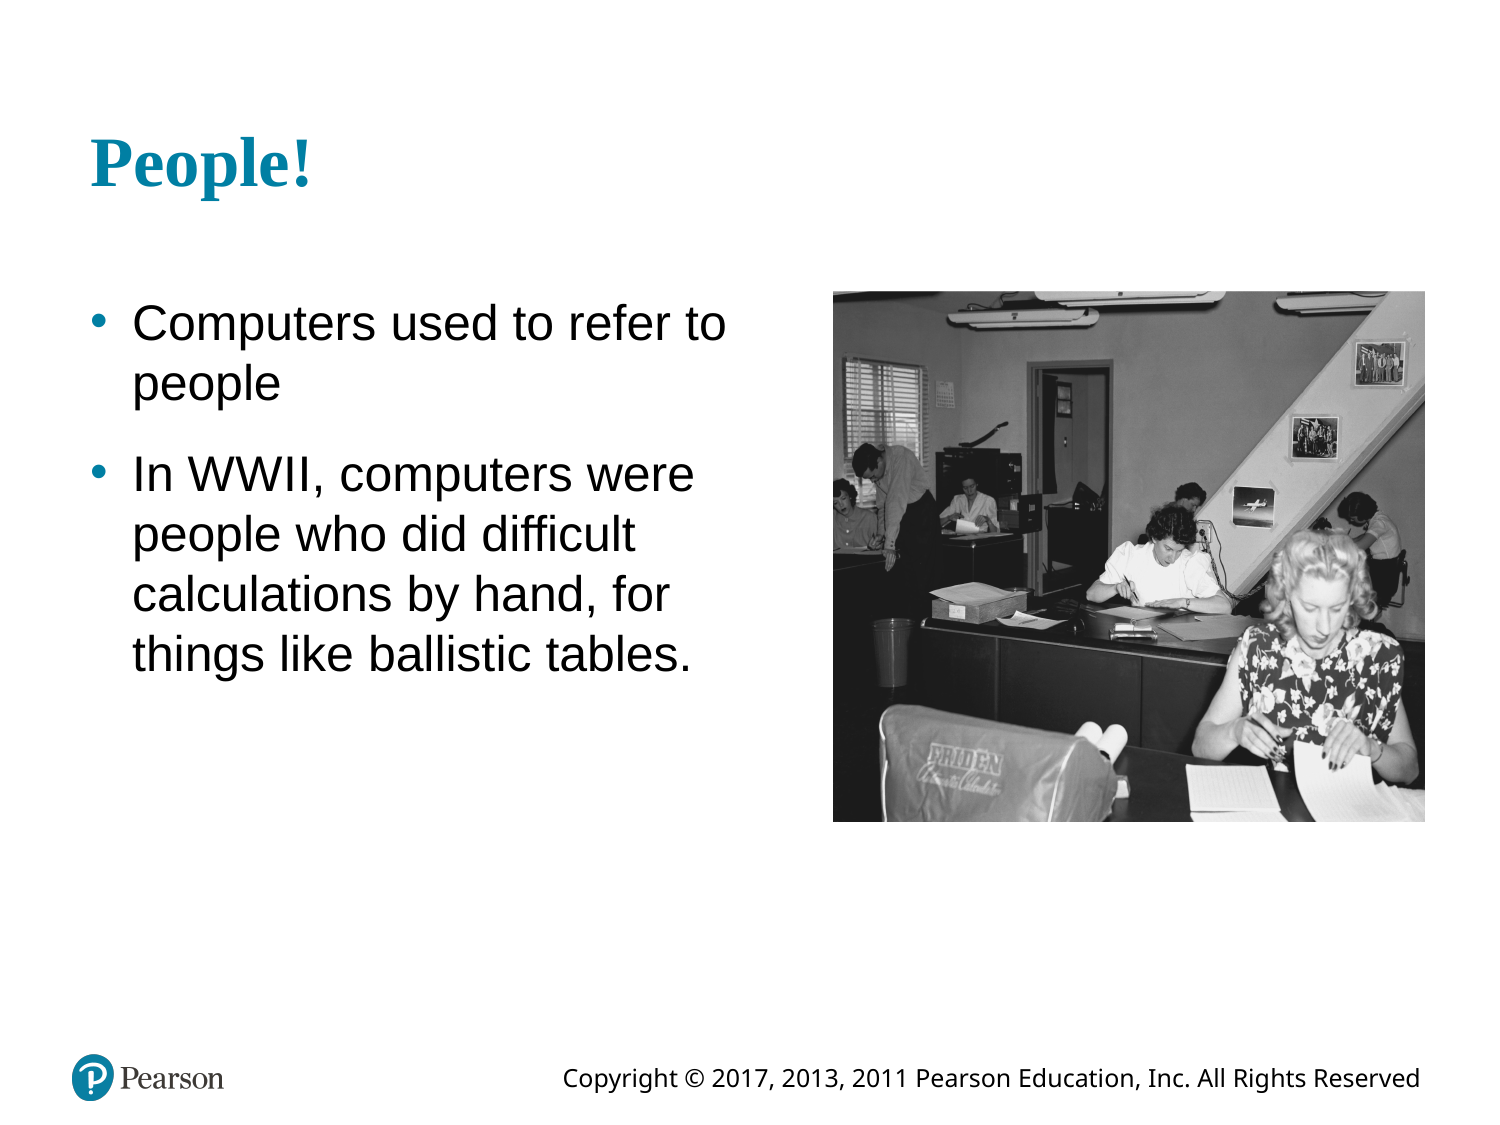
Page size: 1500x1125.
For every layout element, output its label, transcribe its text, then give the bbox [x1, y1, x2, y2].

list Computers used to refer to people In W W I I, computers were people who did difficult calculations by hand, for things like ballistic tables. [75, 275, 817, 755]
picture [98, 1054, 224, 1101]
picture [80, 1063, 106, 1088]
picture [72, 1087, 83, 1101]
picture [72, 1054, 88, 1070]
title People! [75, 35, 1425, 216]
picture [833, 291, 1426, 822]
